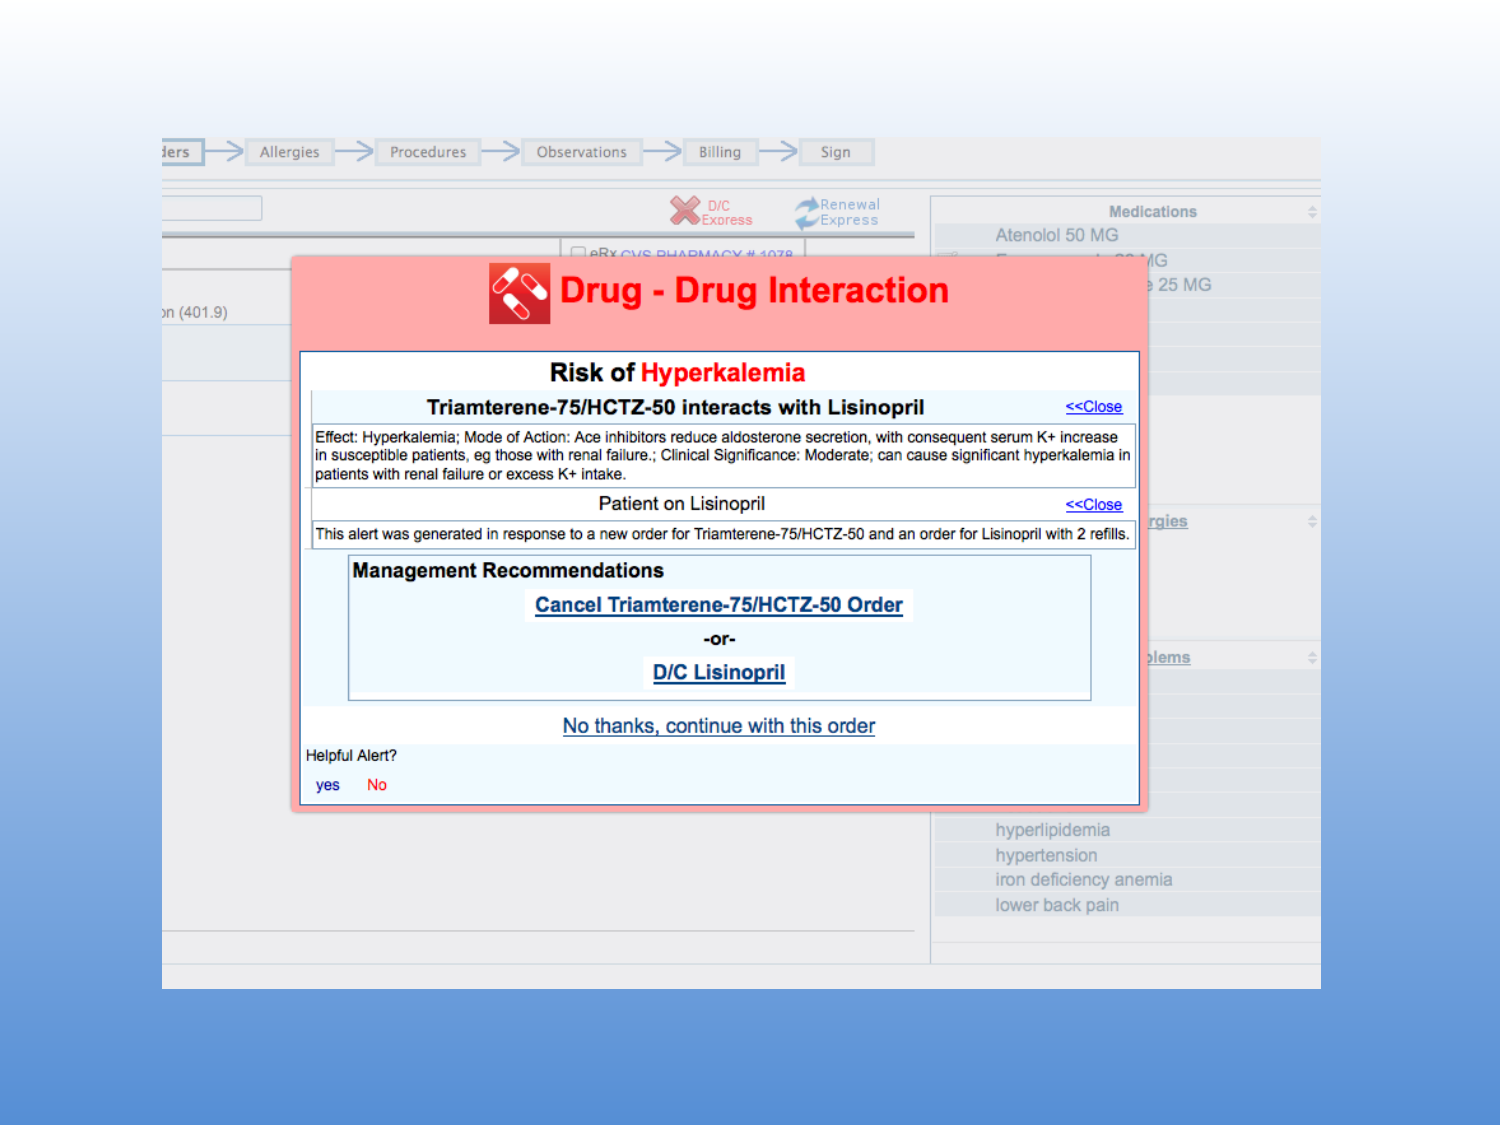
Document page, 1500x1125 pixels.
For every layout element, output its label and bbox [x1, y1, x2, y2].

picture [162, 137, 1321, 990]
